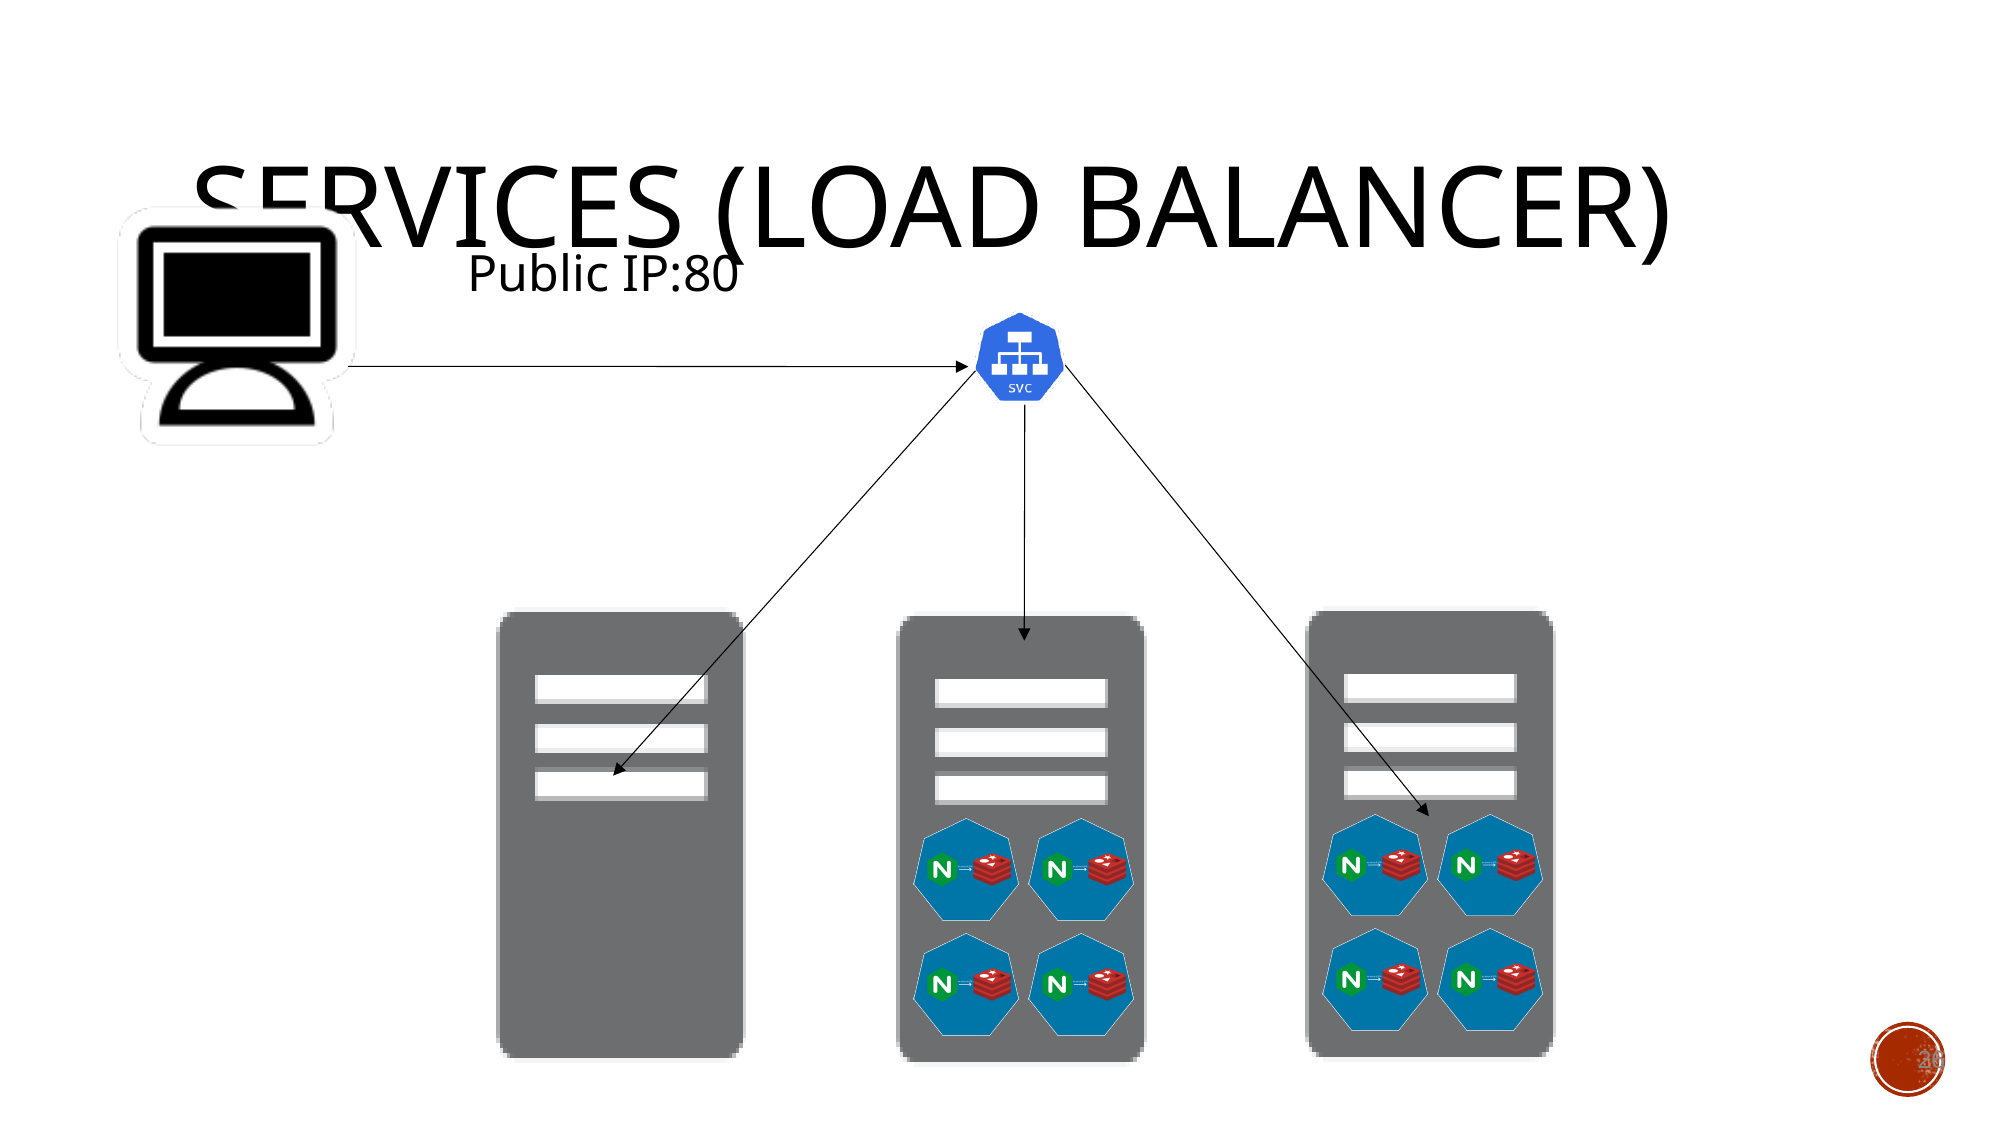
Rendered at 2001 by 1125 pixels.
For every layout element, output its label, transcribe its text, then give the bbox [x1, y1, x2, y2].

text_box Public IP:80 [364, 231, 905, 312]
slide_number 26 [1855, 1028, 1961, 1089]
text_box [1068, 368, 1428, 815]
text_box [615, 373, 974, 775]
picture [1383, 850, 1420, 880]
picture [412, 544, 1645, 1125]
picture [973, 310, 1066, 403]
picture [112, 201, 363, 452]
title Services (Load Balancer) [175, 79, 1826, 344]
picture [1337, 850, 1367, 881]
